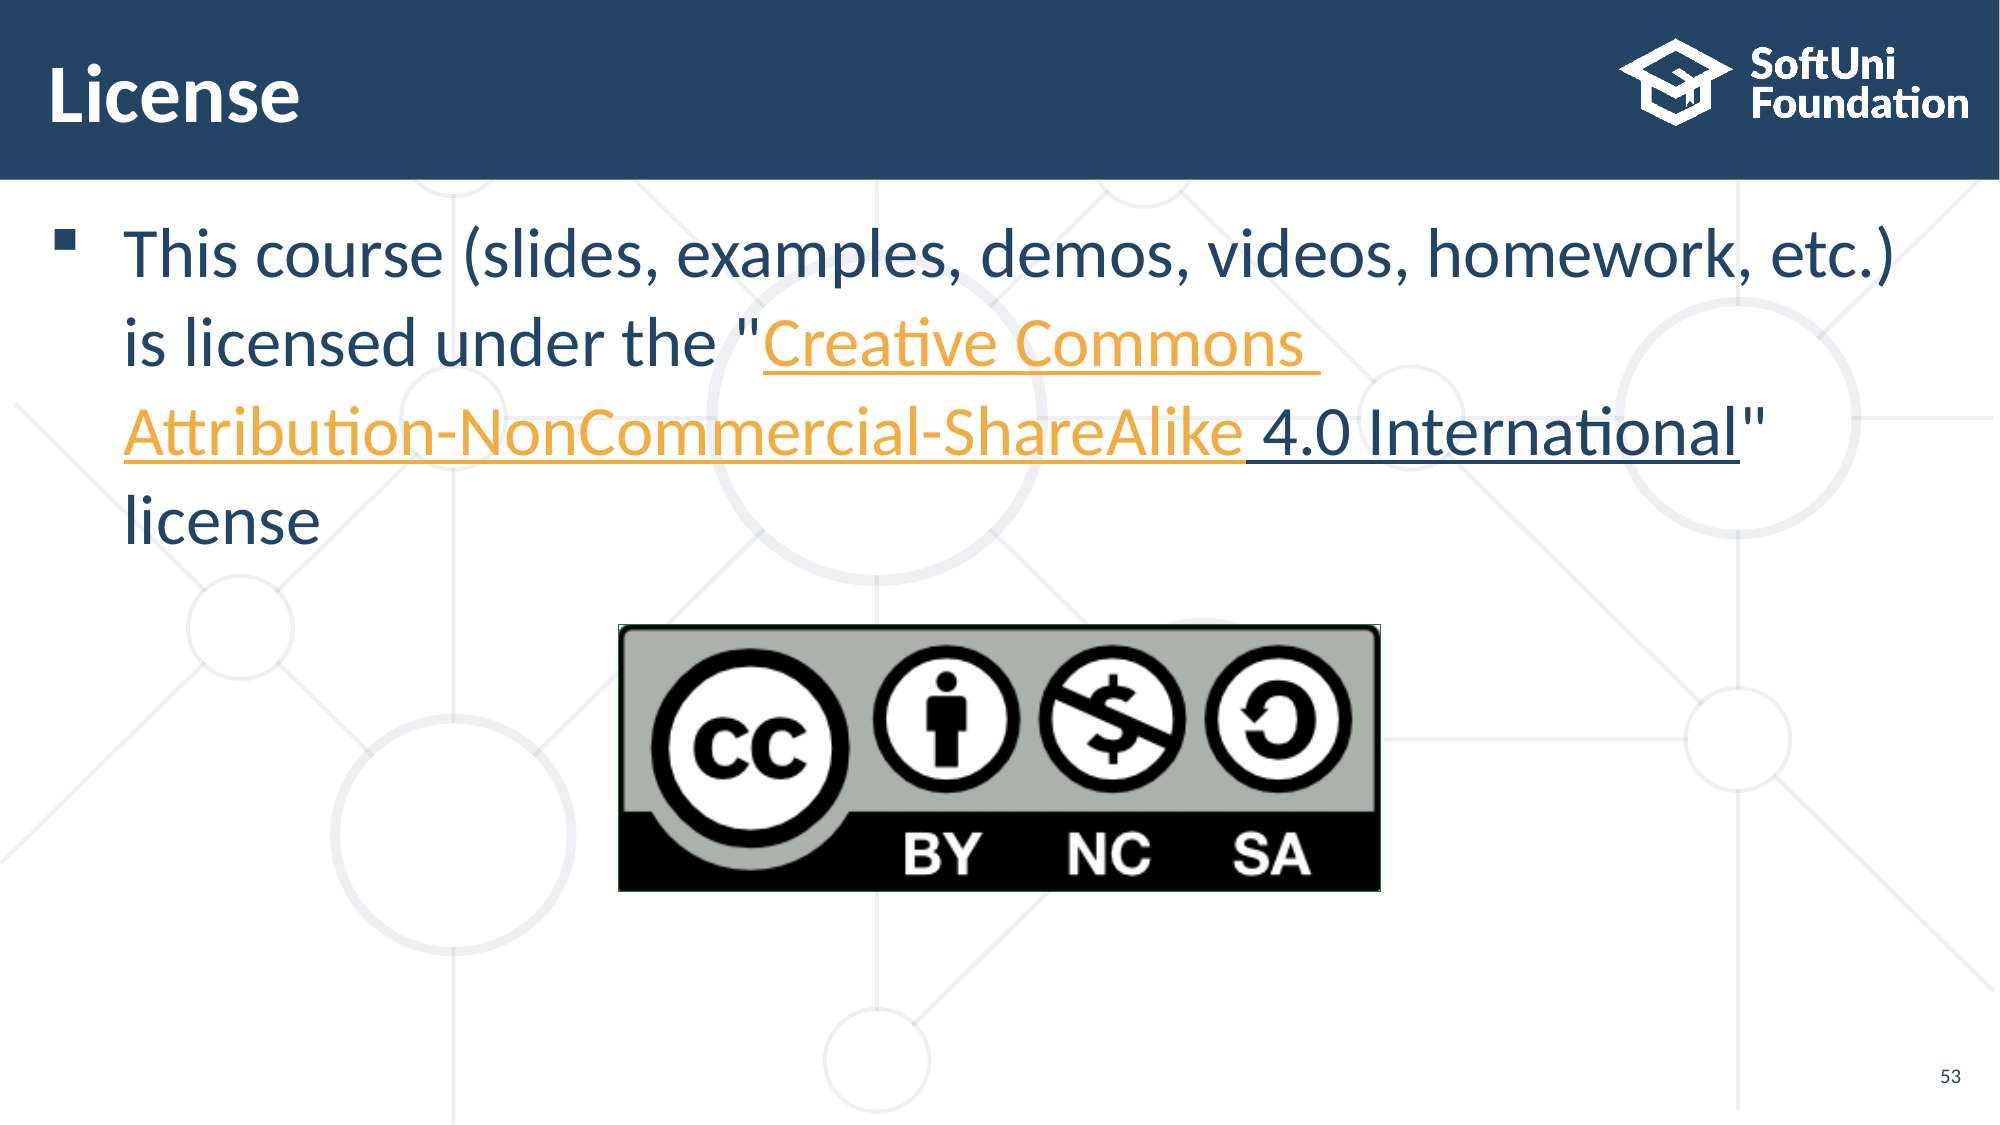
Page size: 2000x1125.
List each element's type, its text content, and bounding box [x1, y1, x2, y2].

text_box 53 [1896, 1049, 1968, 1100]
picture [1618, 38, 1968, 126]
picture [618, 624, 1381, 892]
text_box This course (slides, examples, demos, videos, homework, etc.) is licensed under the "Creative Commons Attribution-NonCommercial-ShareAlike 4.0 International" license [31, 196, 1970, 1050]
text_box License [31, 16, 1591, 162]
